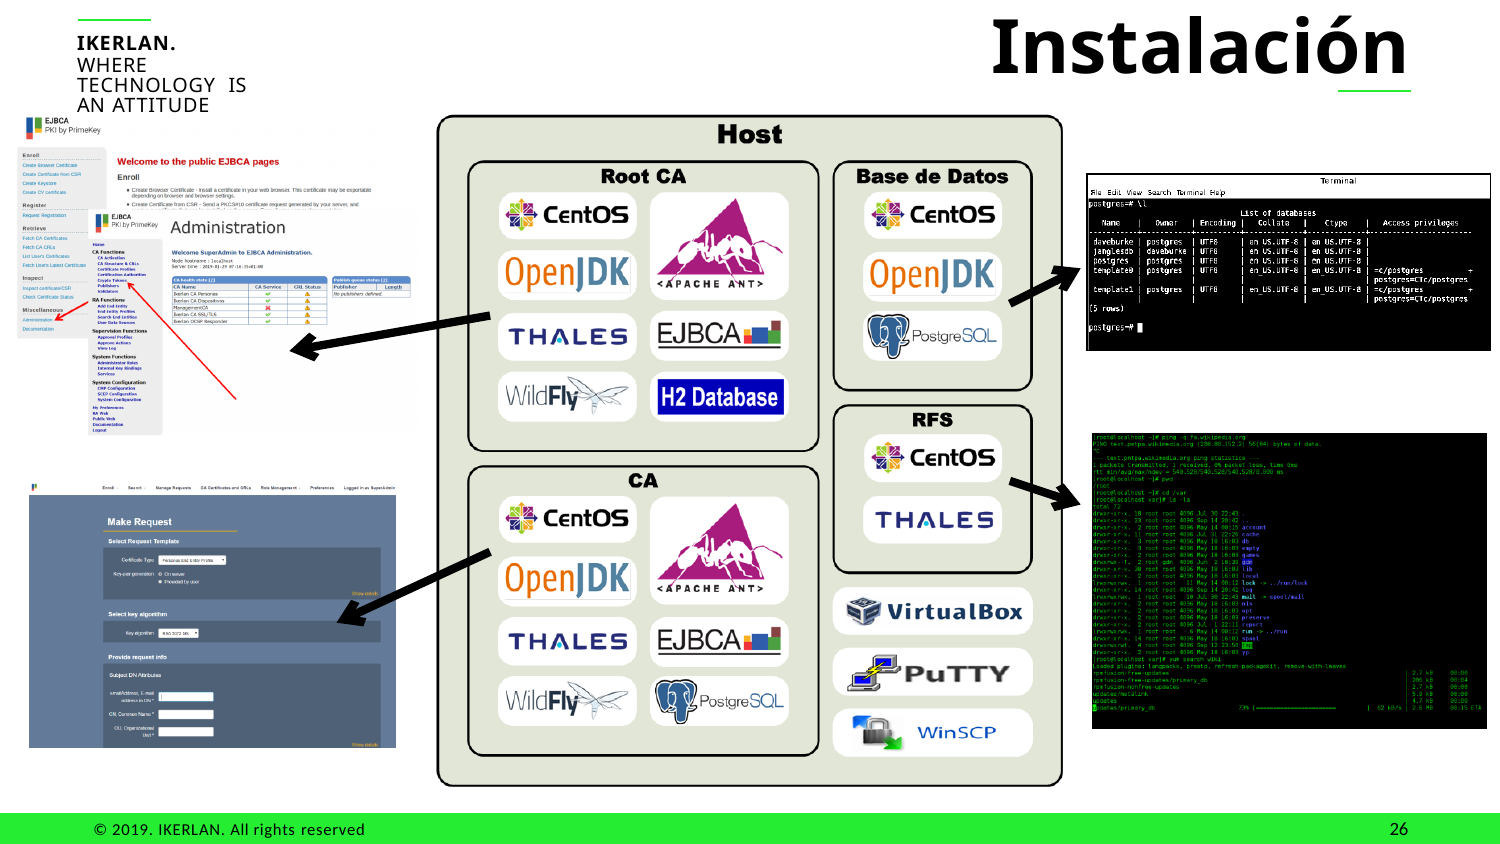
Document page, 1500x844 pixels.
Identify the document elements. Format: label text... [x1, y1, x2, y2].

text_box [1009, 480, 1081, 505]
picture [17, 114, 420, 437]
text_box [288, 315, 491, 352]
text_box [336, 551, 491, 623]
slide_number 26 [1073, 809, 1424, 844]
picture [1085, 173, 1491, 352]
picture [29, 480, 396, 748]
picture [1092, 433, 1487, 730]
title Instalación [348, 0, 1425, 92]
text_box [1009, 267, 1081, 304]
picture [435, 114, 1063, 787]
